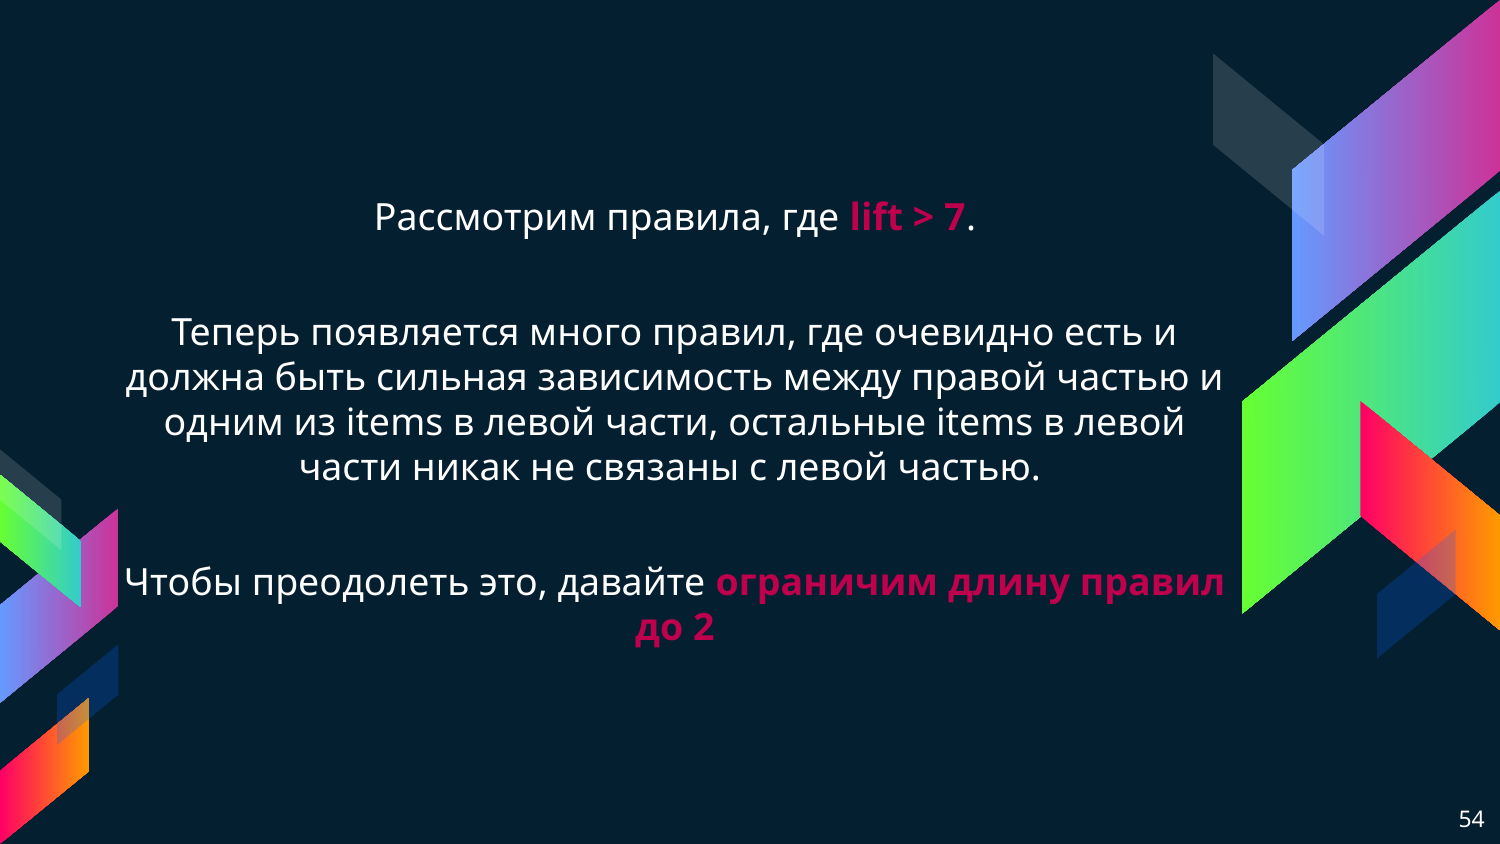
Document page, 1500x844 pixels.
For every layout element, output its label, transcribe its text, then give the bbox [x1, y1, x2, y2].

slide_number 54 [1403, 789, 1500, 844]
text_box Рассмотрим правила, где lift > 7. Теперь появляется много правил, где очевидно есть и должна быть сильная зависимость между правой частью и одним из items в левой части, остальные items в левой части никак не связаны с левой частью. Чтобы преодолеть это, давайте ограничим длину правил до 2 [98, 214, 1252, 627]
